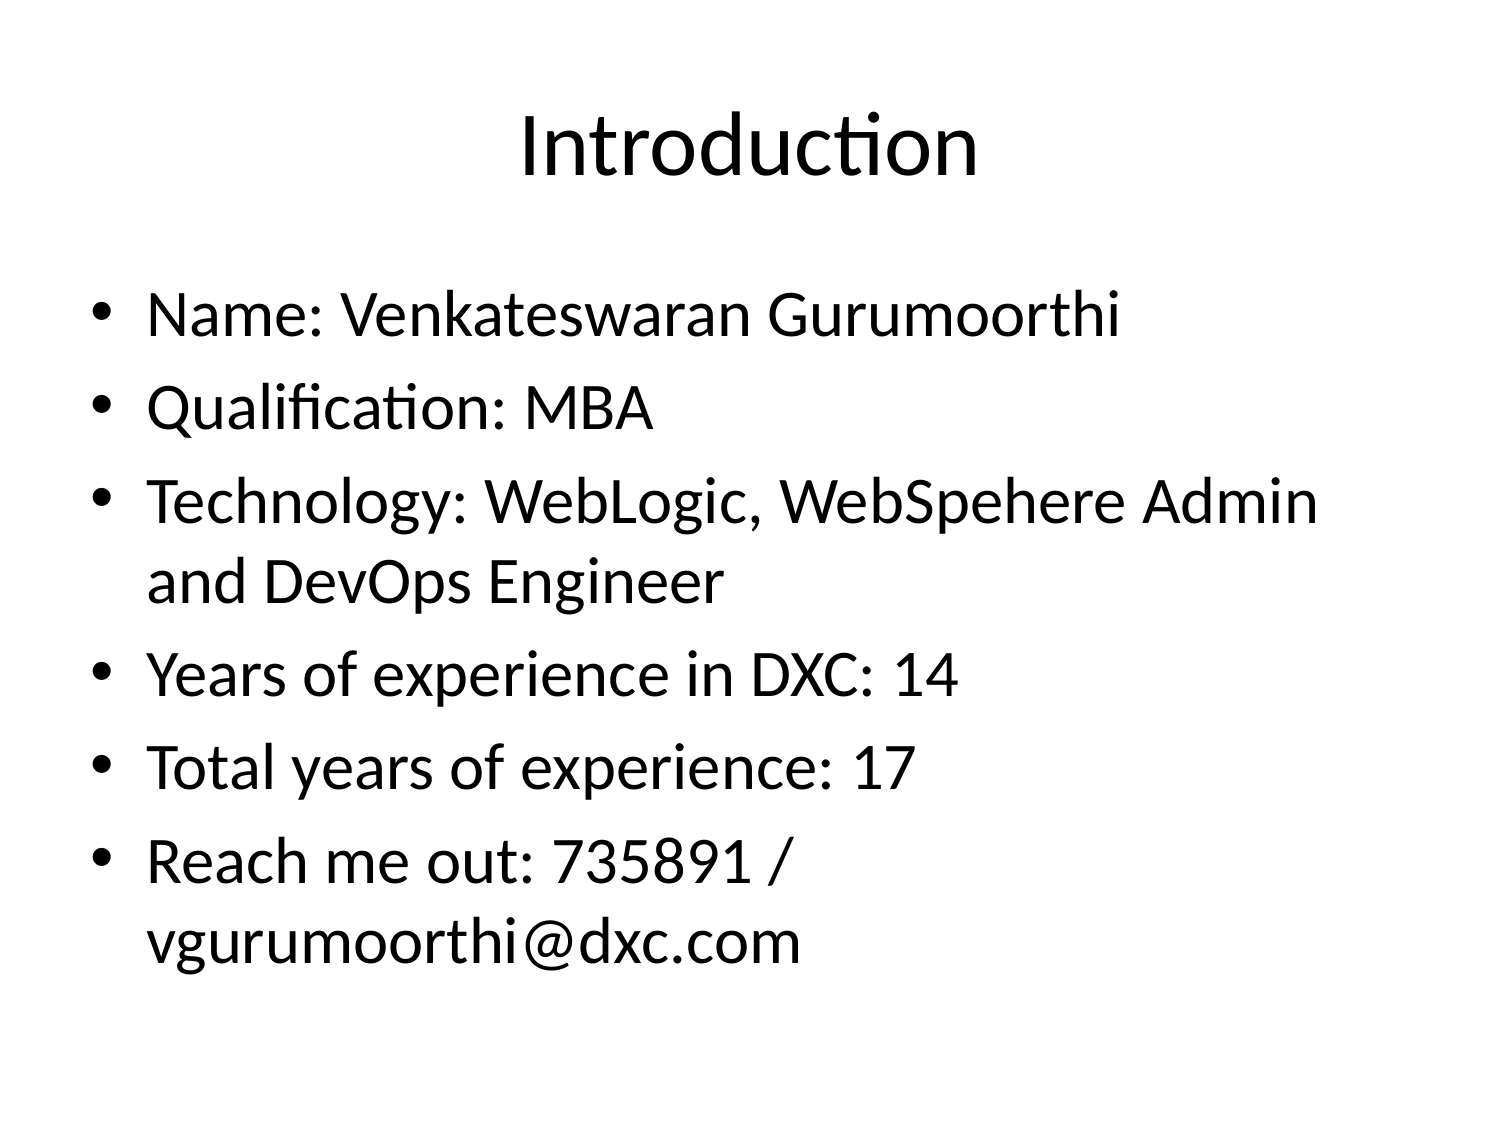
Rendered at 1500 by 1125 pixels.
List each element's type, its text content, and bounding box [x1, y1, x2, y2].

title Introduction [75, 45, 1425, 233]
list Name: Venkateswaran Gurumoorthi Qualification: MBA Technology: WebLogic, WebSpehere Admin and DevOps Engineer Years of experience in DXC: 14 Total years of experience: 17 Reach me out: 735891 / vgurumoorthi@dxc.com [75, 262, 1425, 1005]
